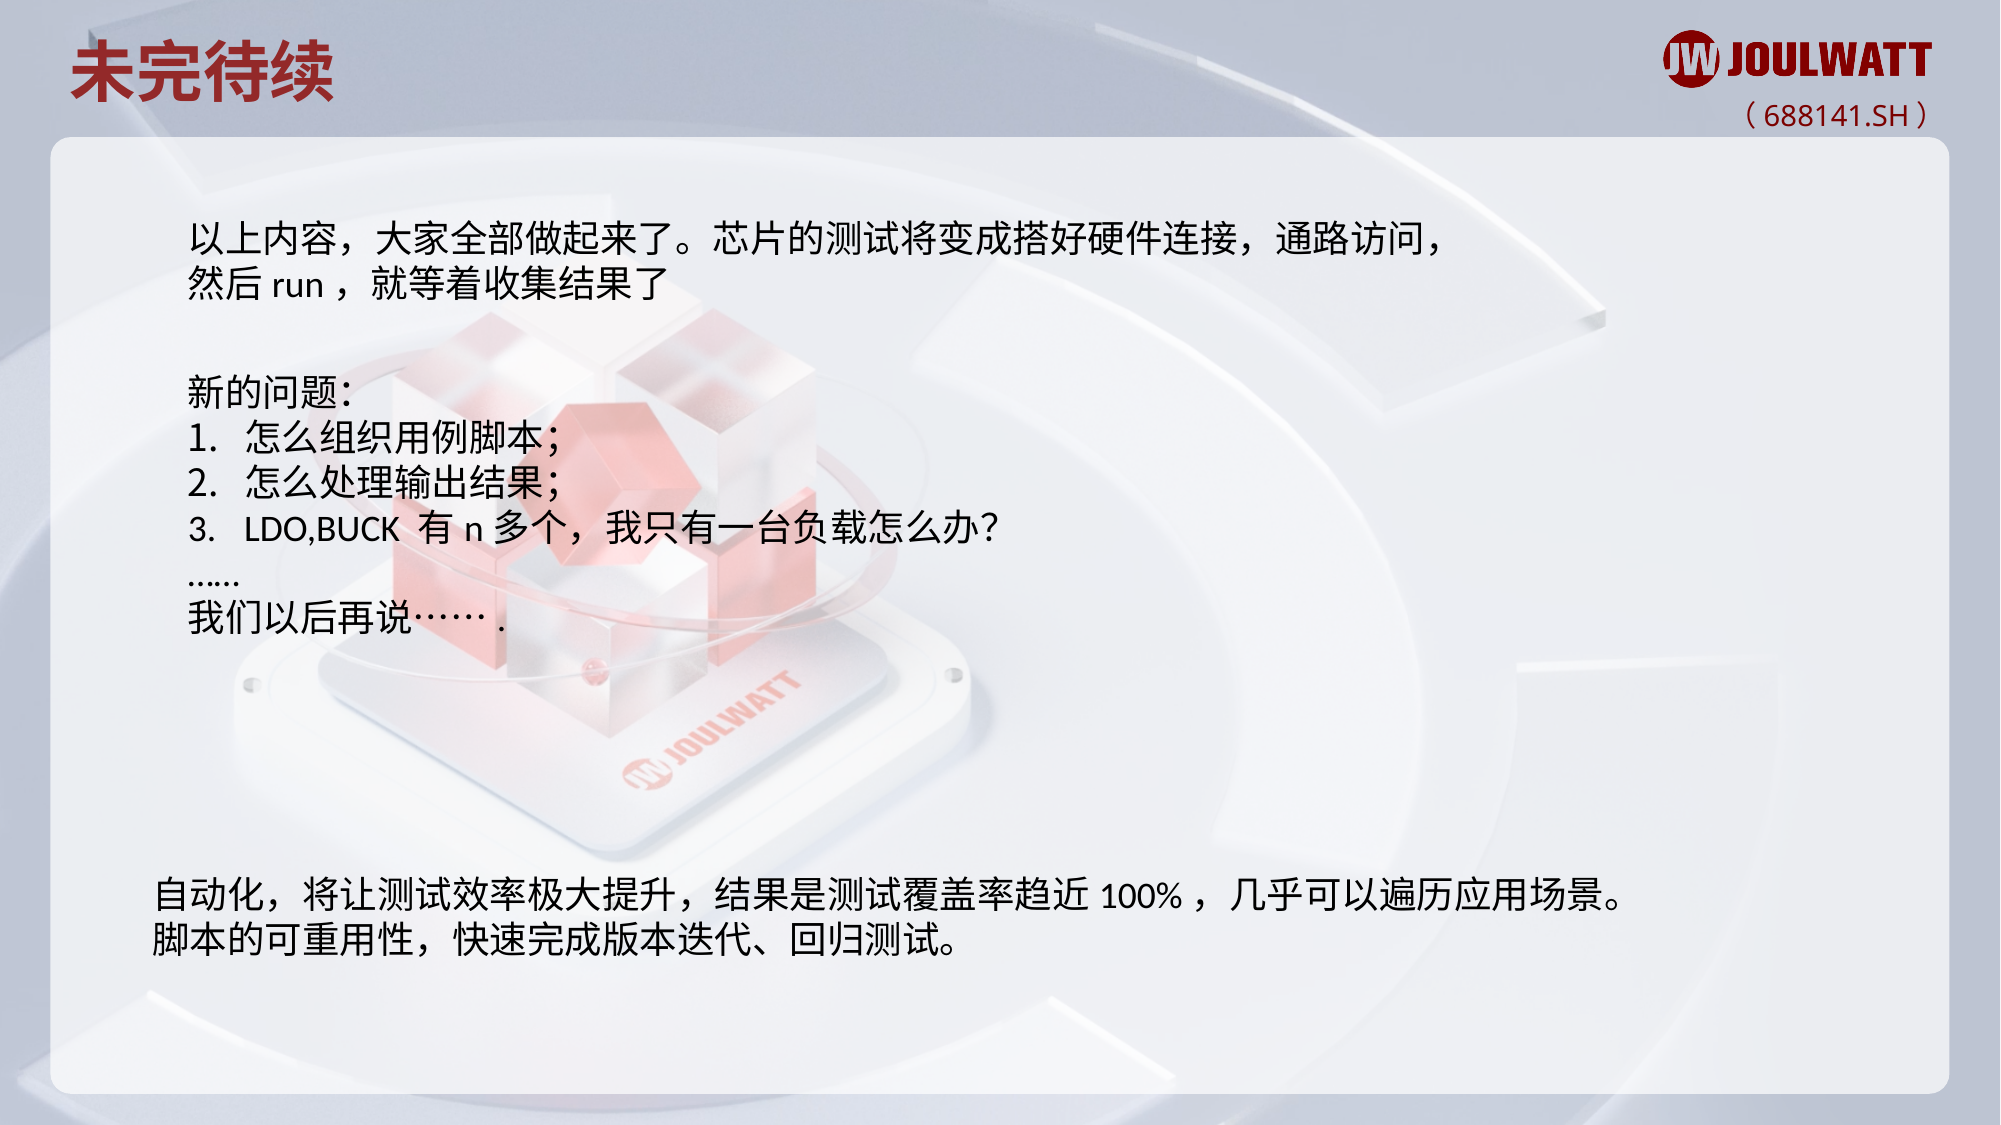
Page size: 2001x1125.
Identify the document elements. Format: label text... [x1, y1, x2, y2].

text_box 自动化，将让测试效率极大提升，结果是测试覆盖率趋近100%，几乎可以遍历应用场景。 脚本的可重用性，快速完成版本迭代、回归测试。 [137, 863, 1709, 969]
text_box 新的问题： 怎么组织用例脚本； 怎么处理输出结果； LDO,BUCK 有n多个，我只有一台负载怎么办？ …… 我们以后再说……. [173, 361, 1496, 647]
text_box 以上内容，大家全部做起来了。芯片的测试将变成搭好硬件连接，通路访问，然后run，就等着收集结果了 [173, 208, 1496, 313]
text_box 未完待续 [54, 22, 1434, 117]
picture [0, 0, 2001, 1125]
